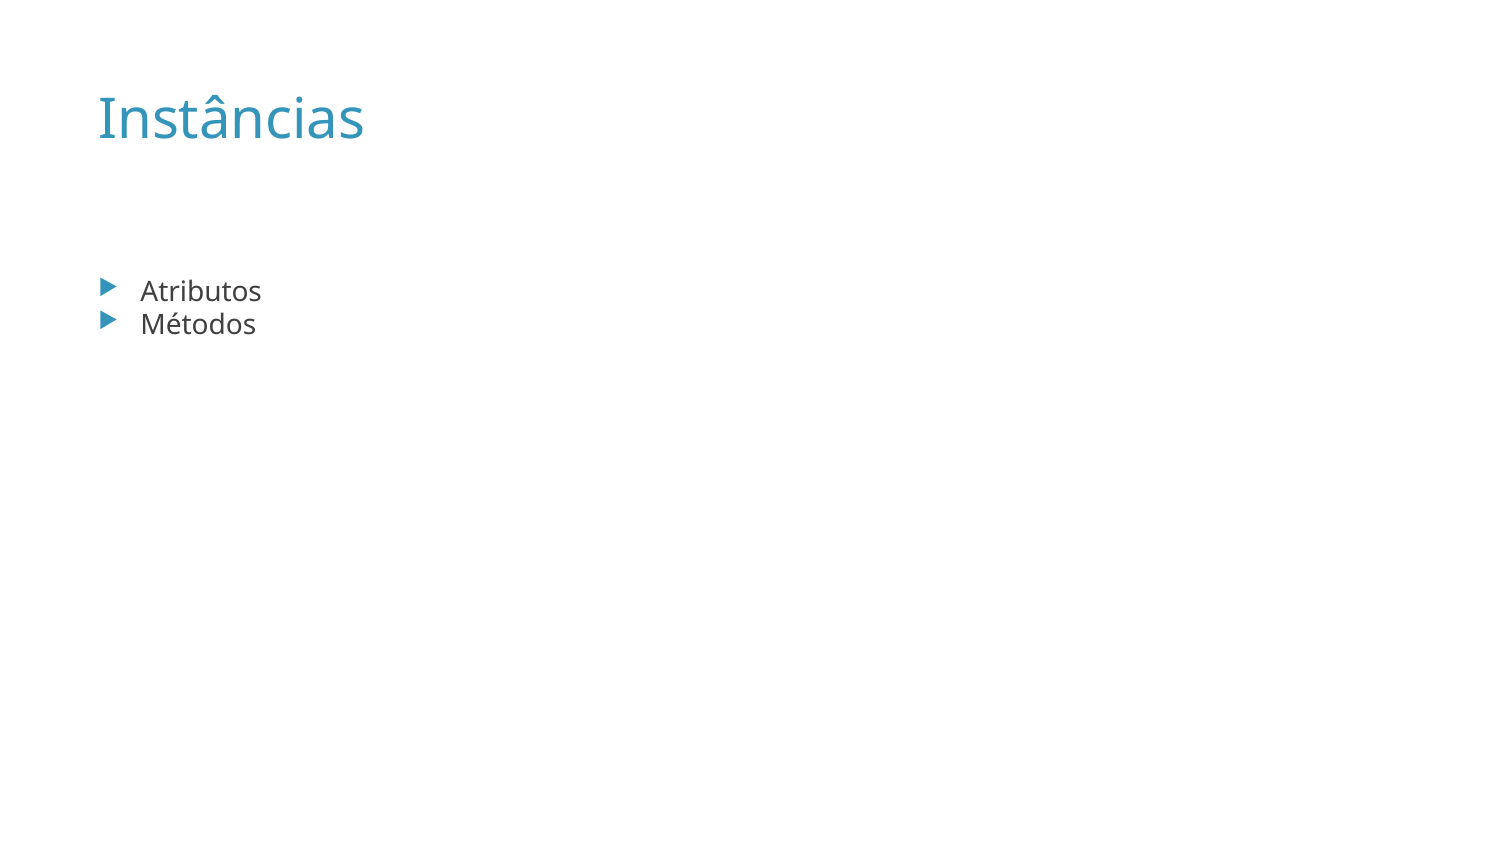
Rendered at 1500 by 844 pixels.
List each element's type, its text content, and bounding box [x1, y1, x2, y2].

list Atributos Métodos [83, 265, 1141, 744]
title Instâncias [83, 75, 1141, 238]
